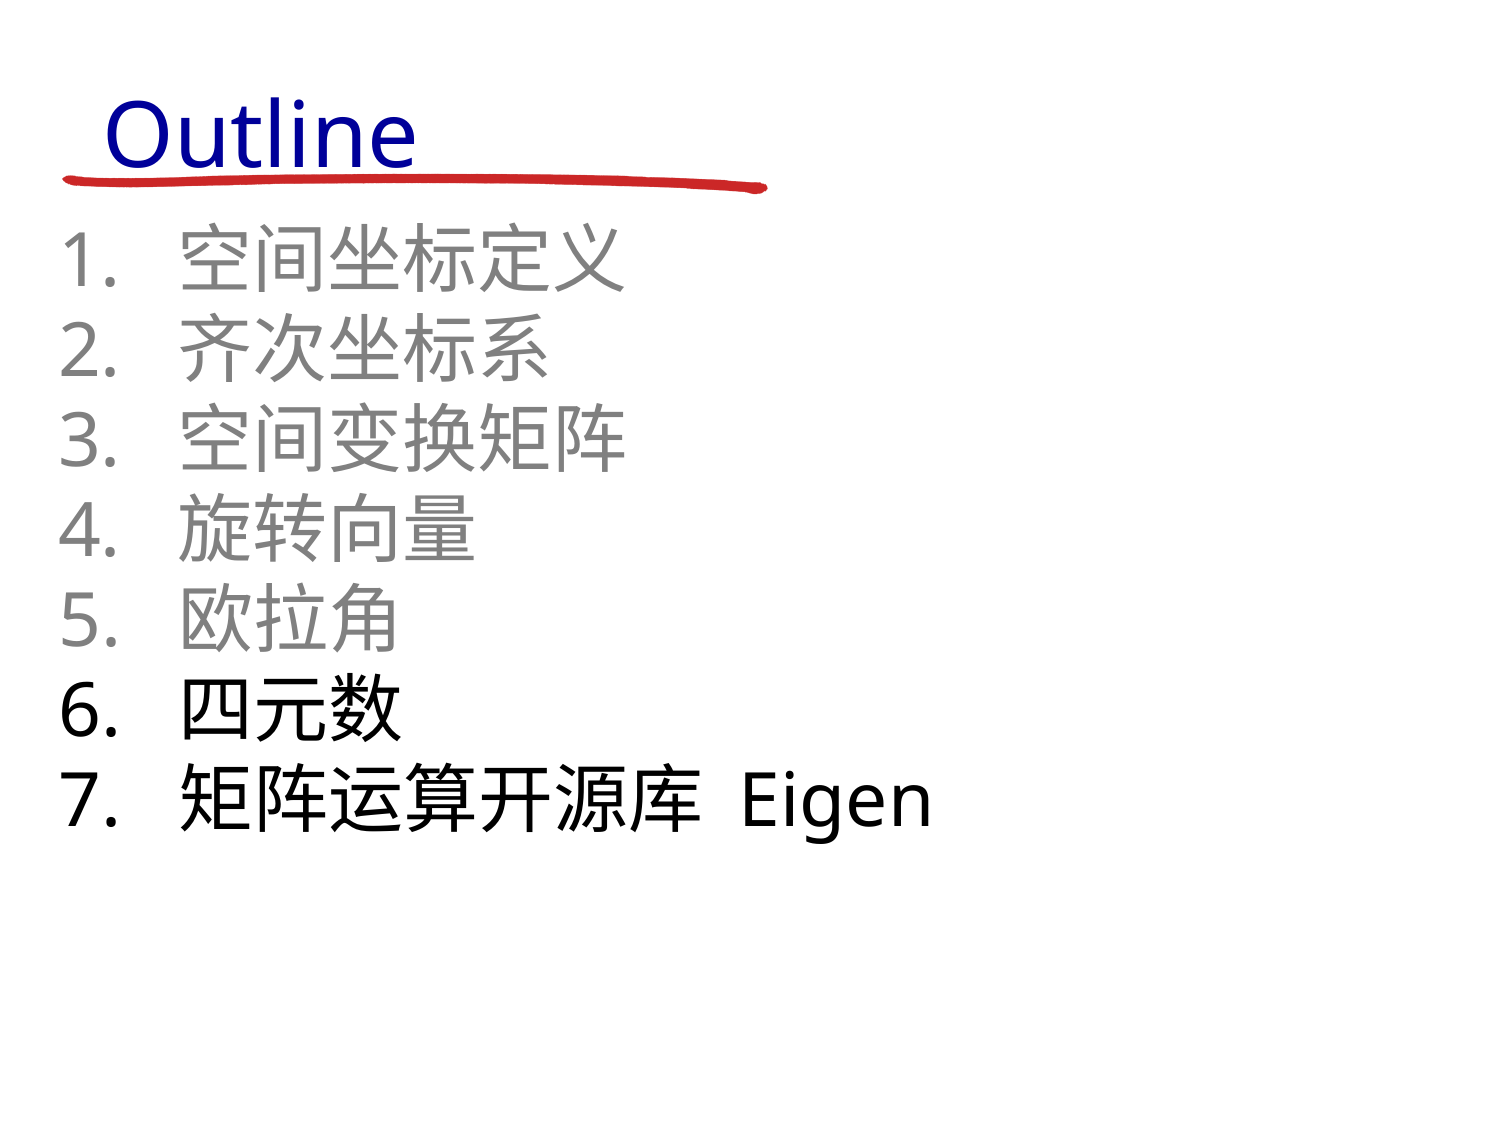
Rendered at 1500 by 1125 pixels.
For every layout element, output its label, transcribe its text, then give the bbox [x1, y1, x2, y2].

title Outline [87, 37, 799, 204]
picture [58, 168, 776, 200]
text_box 空间坐标定义 齐次坐标系 空间变换矩阵 旋转向量 5. 欧拉角 6. 四元数 7. 矩阵运算开源库 Eigen [44, 204, 1456, 1054]
